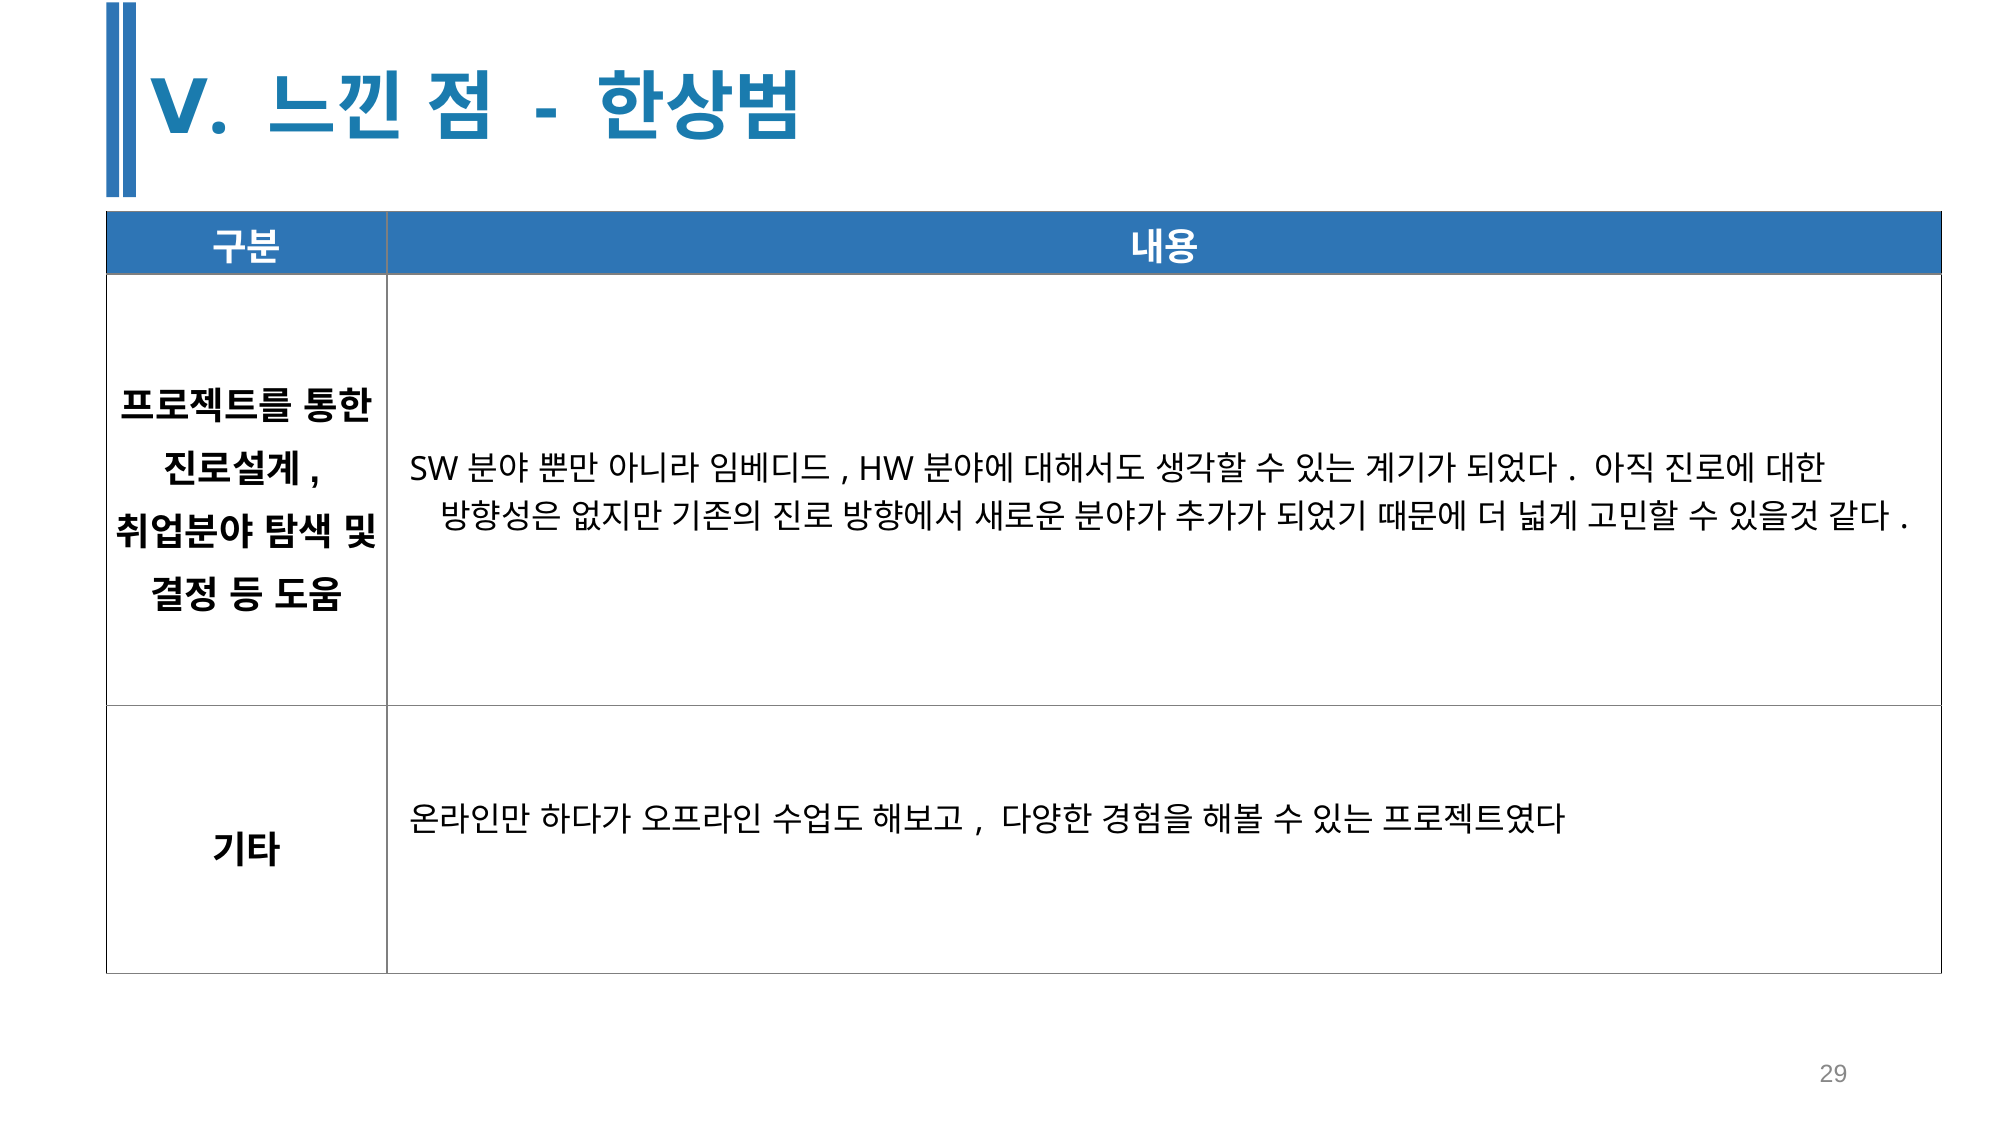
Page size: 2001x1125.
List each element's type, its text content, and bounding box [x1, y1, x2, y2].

table_cell SW분야 뿐만 아니라 임베디드, HW분야에 대해서도 생각할 수 있는 계기가 되었다. 아직 진로에 대한 방향성은 없지만 기존의 진로 방향에서 새로운 분야가 추가가 되었기 때문에 더 넓게 고민할 수 있을것 같다. [388, 275, 1941, 705]
slide_number ‹#› [1412, 1042, 1863, 1103]
table_cell 온라인만 하다가 오프라인 수업도 해보고, 다양한 경험을 해볼 수 있는 프로젝트였다 [388, 706, 1941, 973]
table_cell 프로젝트를 통한 진로설계, 취업분야 탐색 및 결정 등 도움 [107, 275, 386, 705]
table_cell 기타 [107, 706, 386, 973]
table_header 구분 [107, 212, 386, 273]
table_header 내용 [388, 212, 1941, 273]
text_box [106, 2, 137, 198]
text_box Ⅴ. 느낀 점 - 한상범 [140, 50, 1252, 157]
